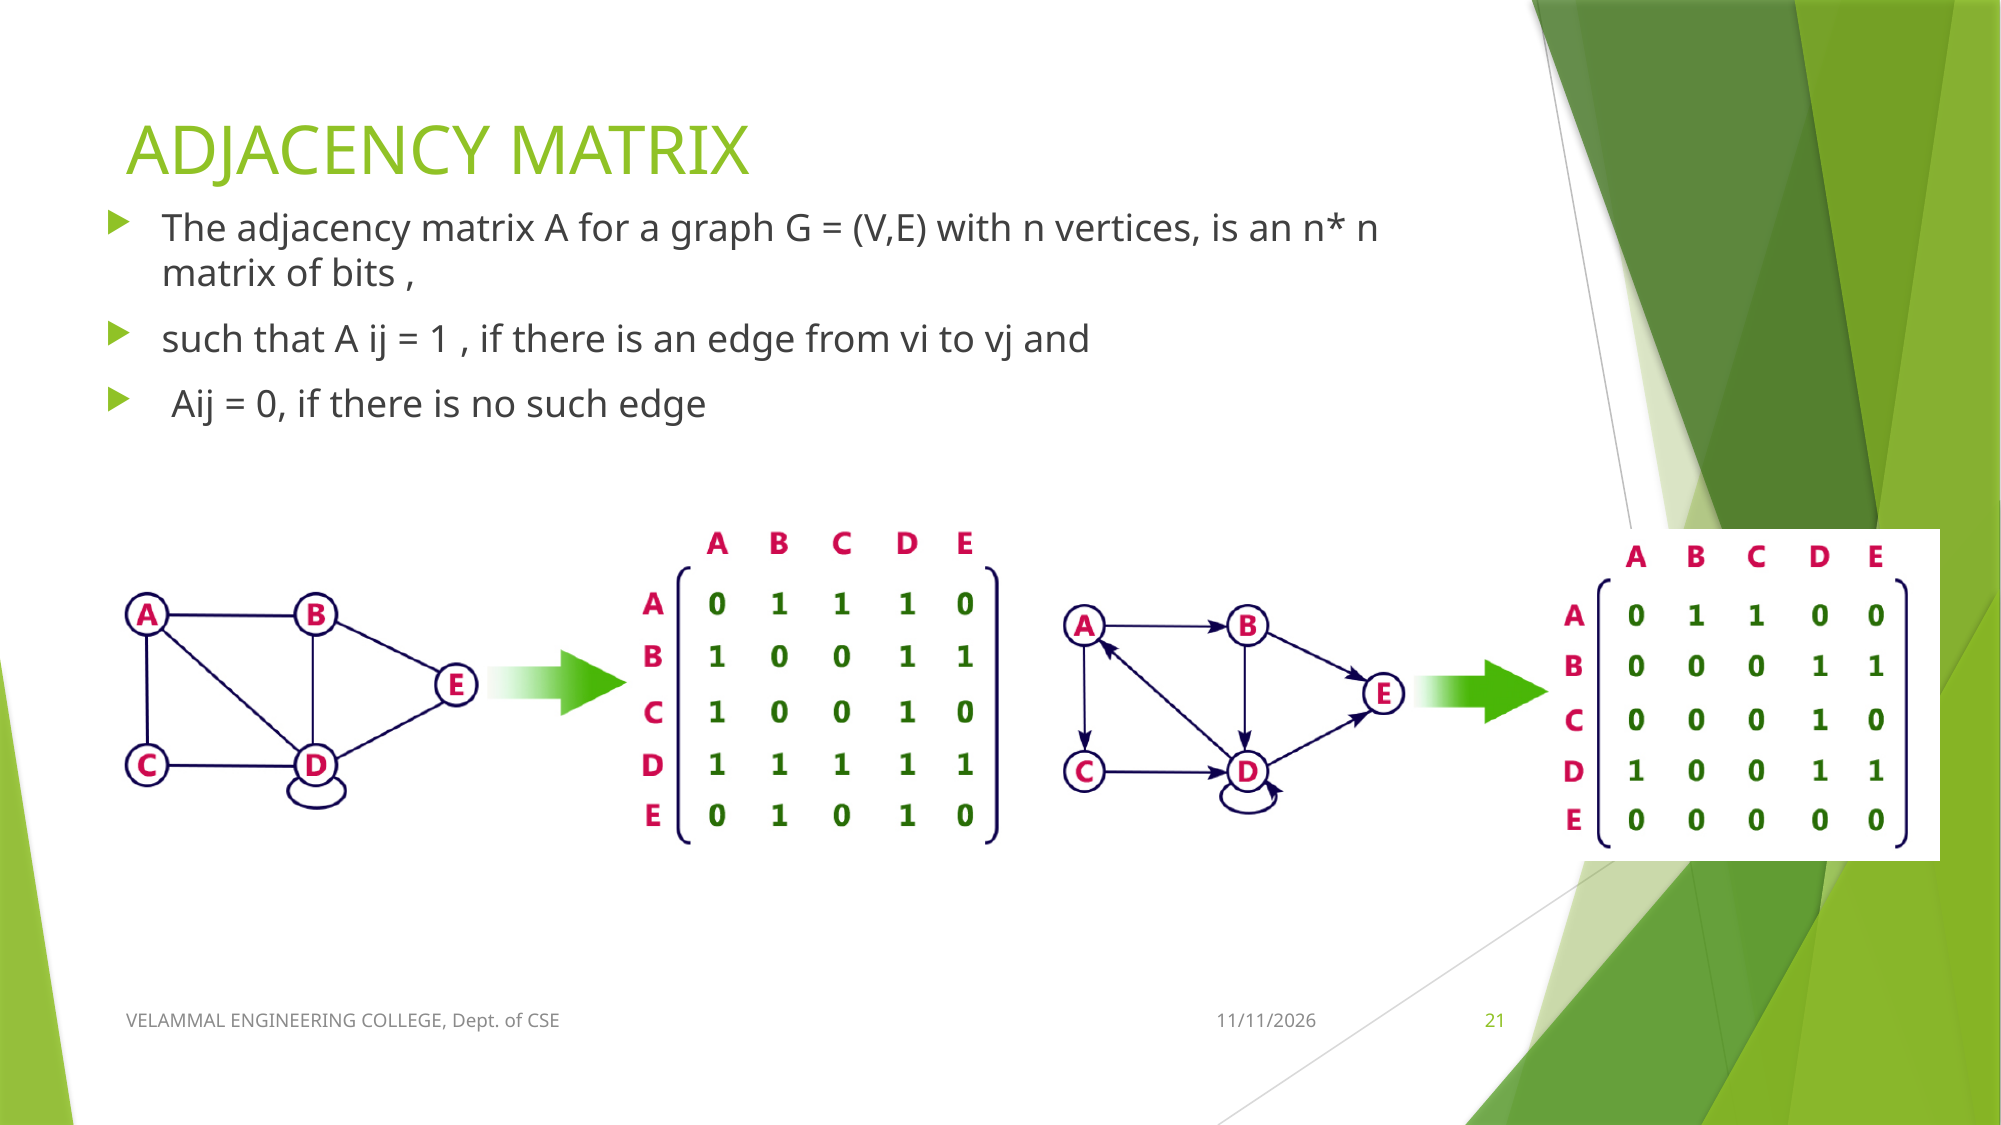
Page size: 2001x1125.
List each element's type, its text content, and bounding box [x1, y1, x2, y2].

picture [110, 514, 1034, 861]
slide_number 21 [1409, 991, 1522, 1051]
list The adjacency matrix A for a graph G = (V,E) with n vertices, is an n* n matrix of bits , such that A ij = 1 , if there is an edge from vi to vj and Aij = 0, if there is no such edge [90, 196, 1501, 833]
picture [1047, 529, 1941, 861]
footer VELAMMAL ENGINEERING COLLEGE, Dept. of CSE [111, 991, 1145, 1051]
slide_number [1181, 991, 1332, 1051]
title ADJACENCY MATRIX [111, 99, 1522, 197]
